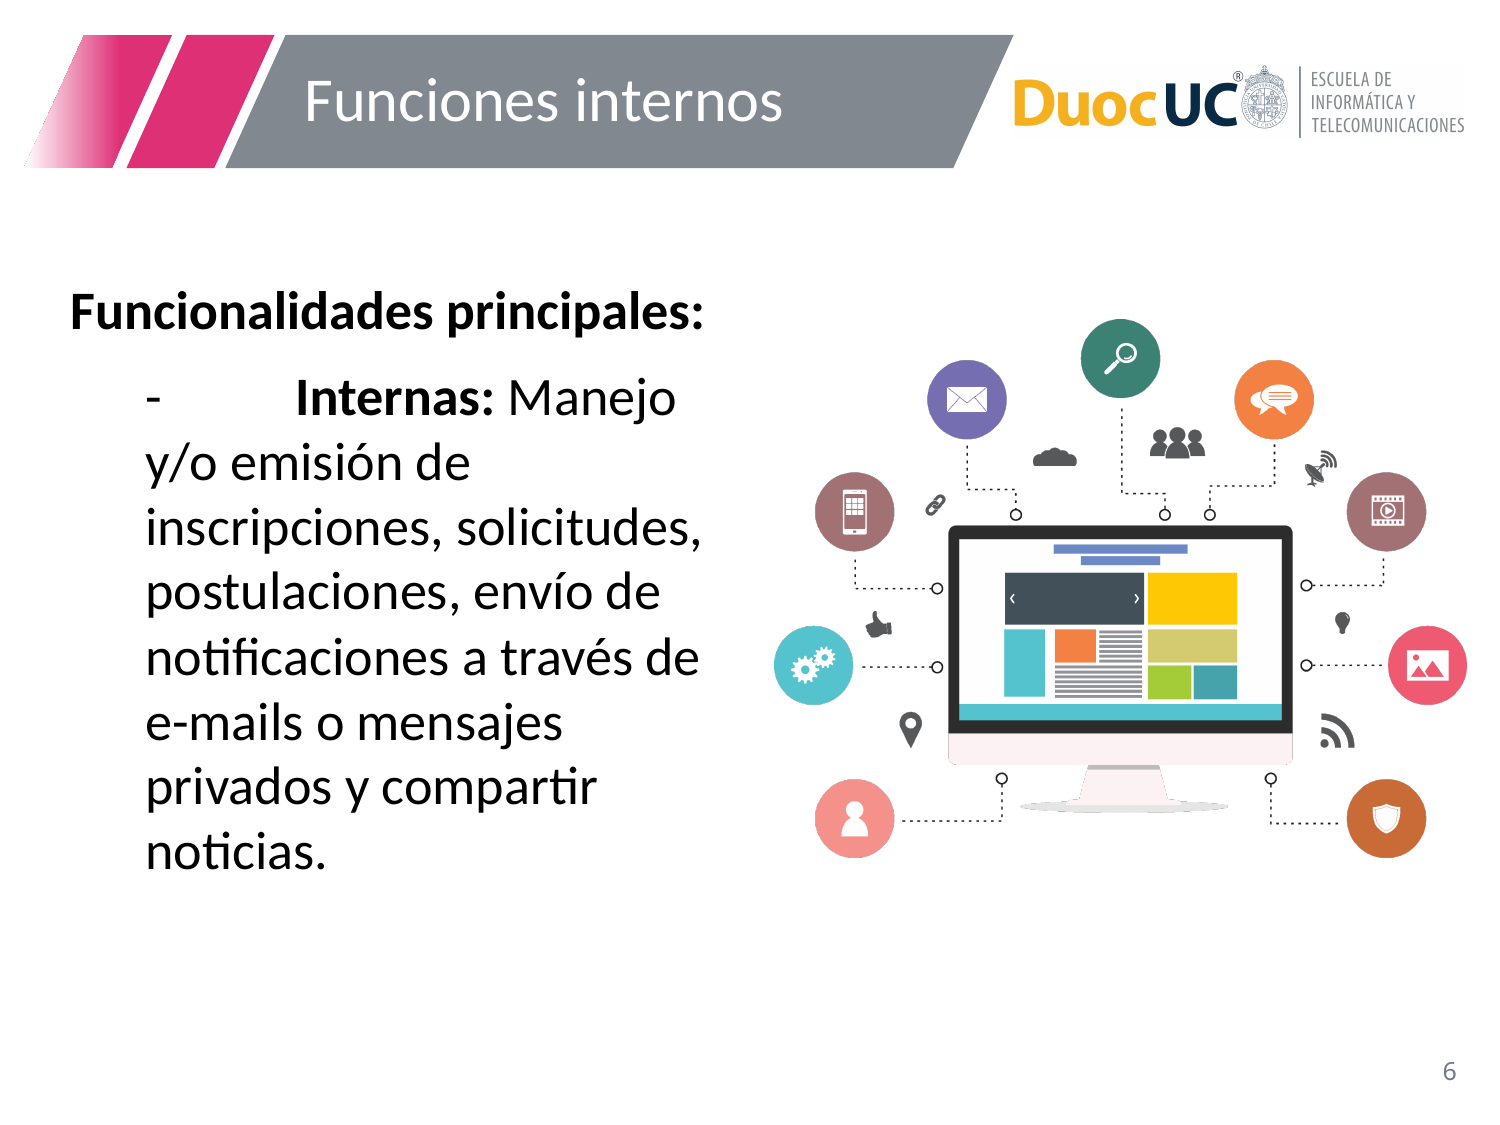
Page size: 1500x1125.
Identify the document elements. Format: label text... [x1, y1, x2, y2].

picture [1013, 63, 1465, 140]
title Funciones internos [289, 34, 993, 169]
picture [774, 318, 1467, 858]
list Funcionalidades principales: - Internas: Manejo y/o emisión de inscripciones, solicitudes, postulaciones, envío de notificaciones a través de e-mails o mensajes privados y compartir noticias. [55, 267, 759, 858]
